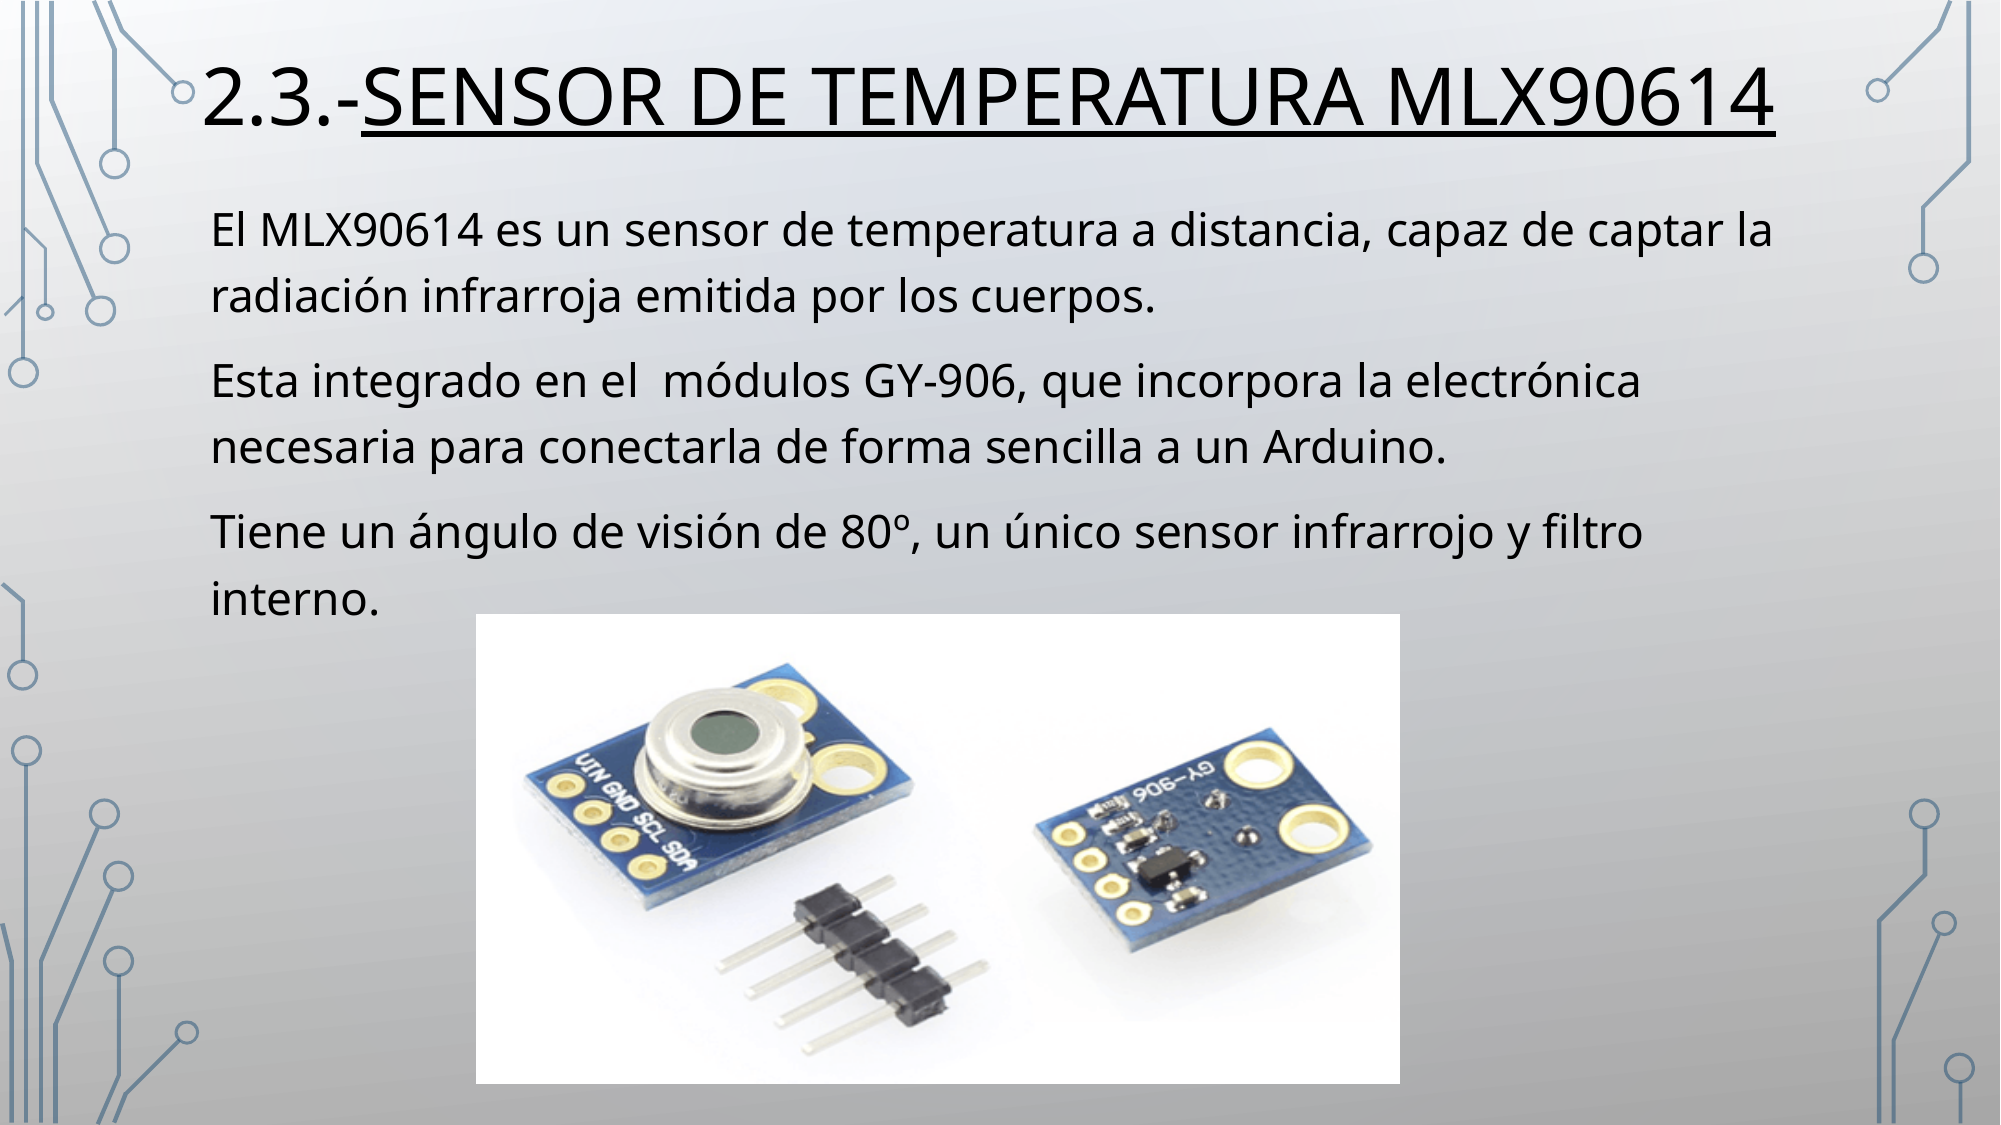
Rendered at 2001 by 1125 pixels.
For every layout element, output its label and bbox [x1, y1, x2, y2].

picture [201, 0, 2000, 1125]
text_box [1863, 0, 1976, 1124]
text_box [0, 0, 201, 1125]
